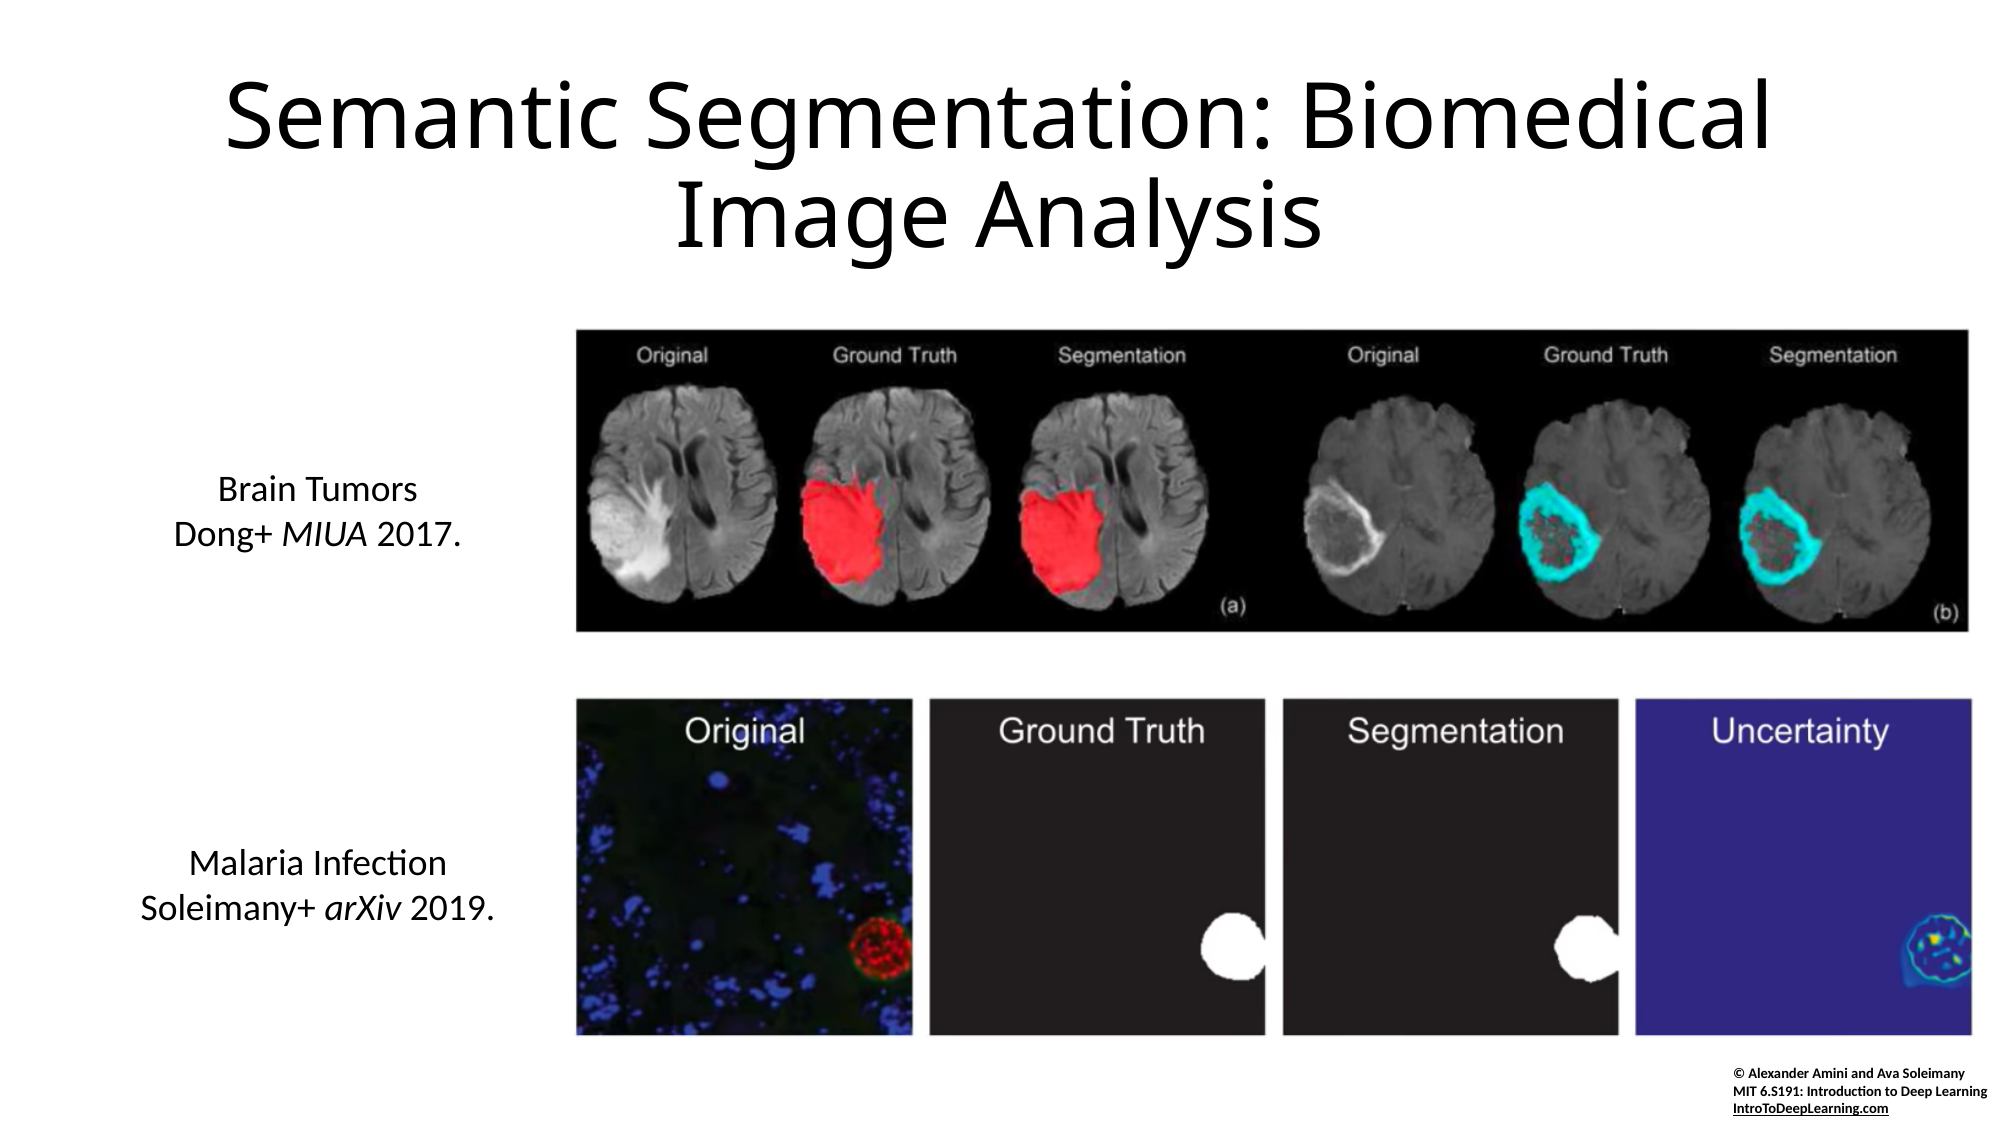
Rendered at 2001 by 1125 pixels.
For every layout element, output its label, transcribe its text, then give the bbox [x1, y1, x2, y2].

picture [572, 314, 1997, 1066]
title Semantic Segmentation: Biomedical Image Analysis [137, 59, 1863, 278]
text_box Malaria Infection Soleimany+ arXiv 2019. [108, 830, 528, 935]
text_box Brain Tumors Dong+ MIUA 2017. [108, 456, 528, 562]
